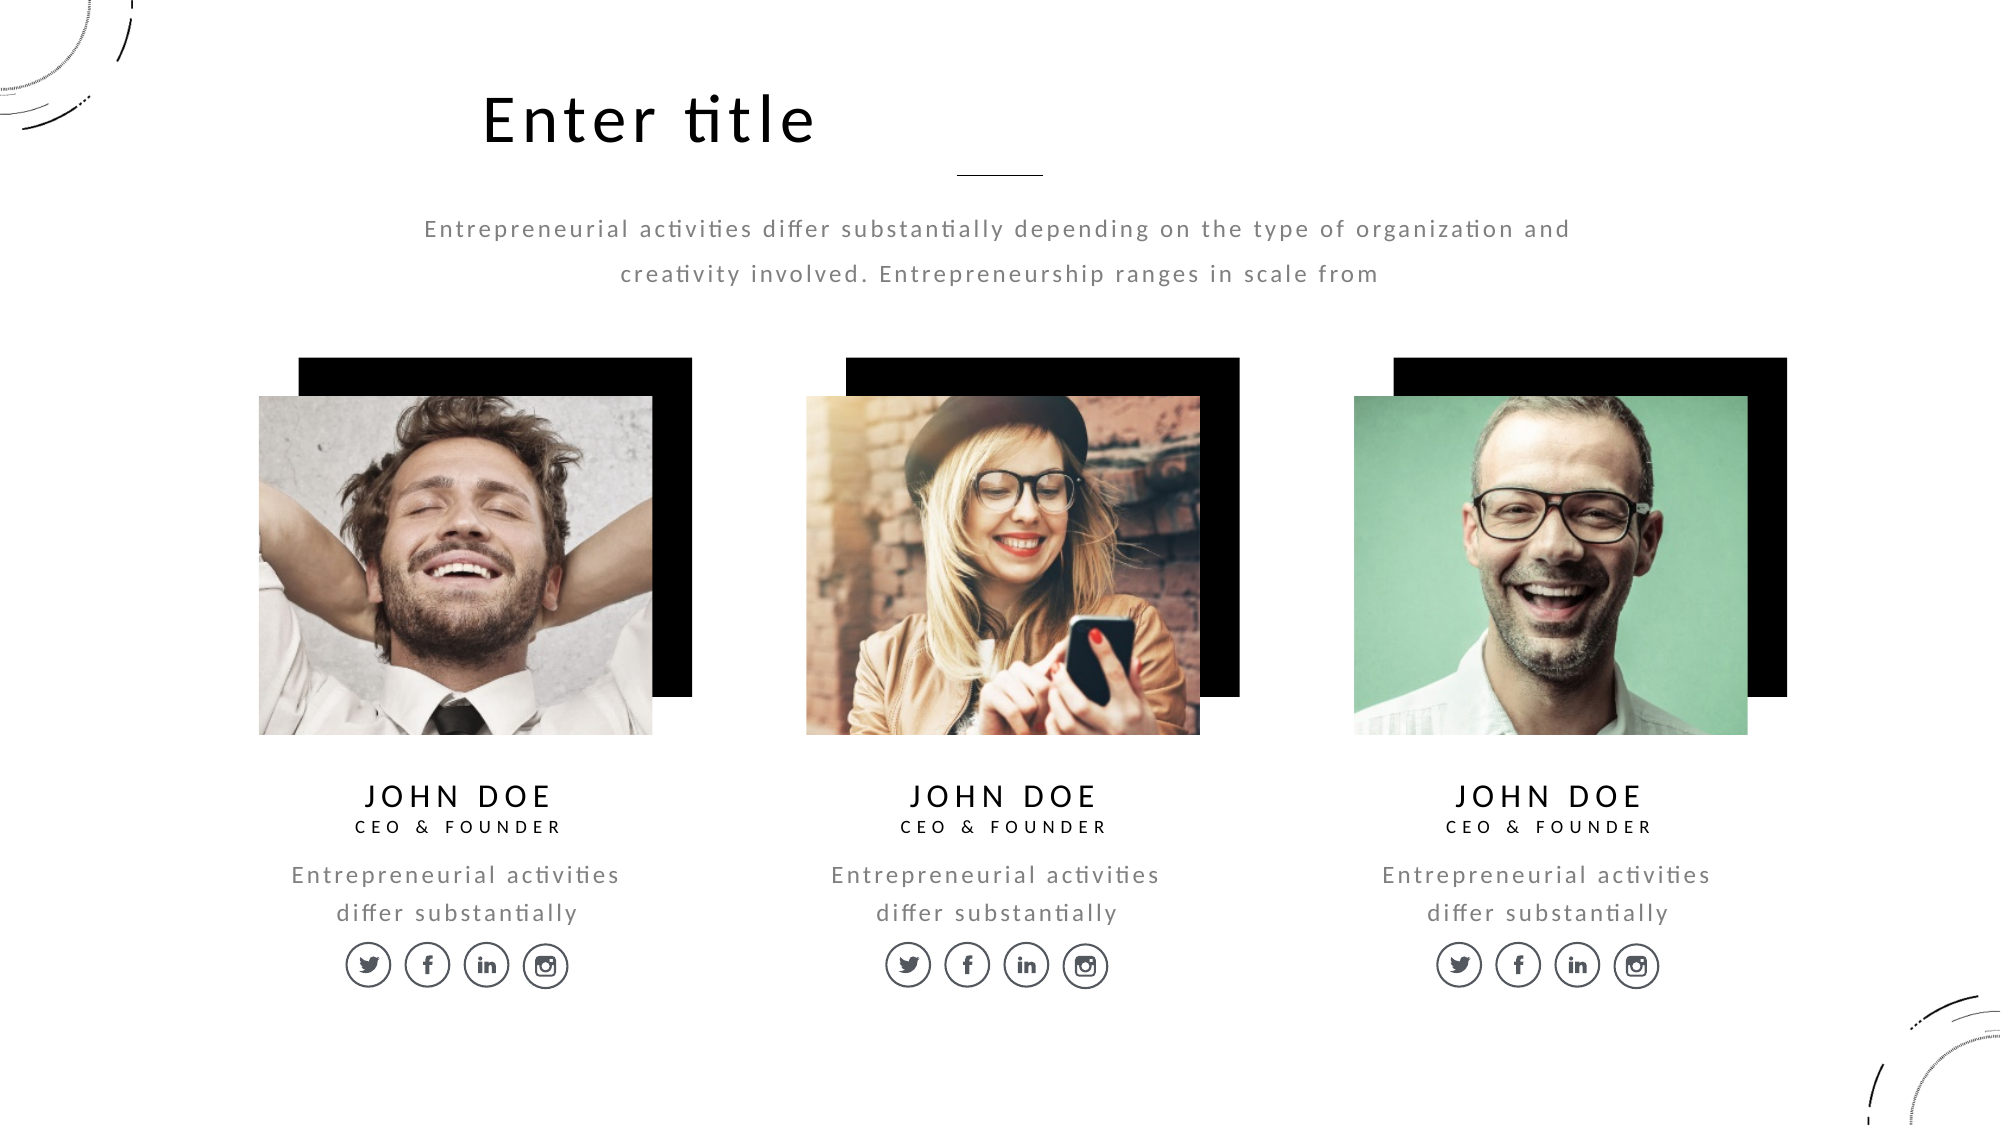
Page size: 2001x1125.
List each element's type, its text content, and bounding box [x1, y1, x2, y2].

picture [1354, 396, 1748, 735]
text_box [1393, 357, 1788, 698]
text_box [845, 357, 1241, 698]
text_box [1495, 941, 1542, 988]
picture [806, 396, 1200, 735]
picture [0, 0, 133, 130]
text_box [944, 941, 991, 988]
picture [258, 396, 653, 735]
text_box Enter title [467, 66, 1533, 246]
text_box [1062, 943, 1109, 990]
text_box JOHN DOE CEO & FOUNDER [885, 767, 1119, 843]
text_box JOHN DOE CEO & FOUNDER [1431, 767, 1665, 843]
text_box Entrepreneurial activities differ substantially depending on the type of organization and creativity involved. Entrepreneurship ranges in scale from [380, 189, 1620, 295]
text_box [404, 941, 451, 988]
text_box Entrepreneurial activities differ substantially [263, 843, 651, 934]
text_box [885, 941, 932, 988]
text_box [1613, 943, 1660, 990]
text_box [298, 357, 693, 698]
text_box [345, 941, 392, 988]
text_box Entrepreneurial activities differ substantially [1353, 843, 1742, 934]
text_box [522, 943, 569, 990]
text_box [1436, 941, 1483, 988]
text_box [463, 941, 510, 988]
text_box Entrepreneurial activities differ substantially [802, 843, 1191, 934]
text_box [1554, 941, 1601, 988]
text_box [1003, 941, 1050, 988]
picture [1868, 996, 2001, 1125]
text_box JOHN DOE CEO & FOUNDER [340, 767, 574, 845]
